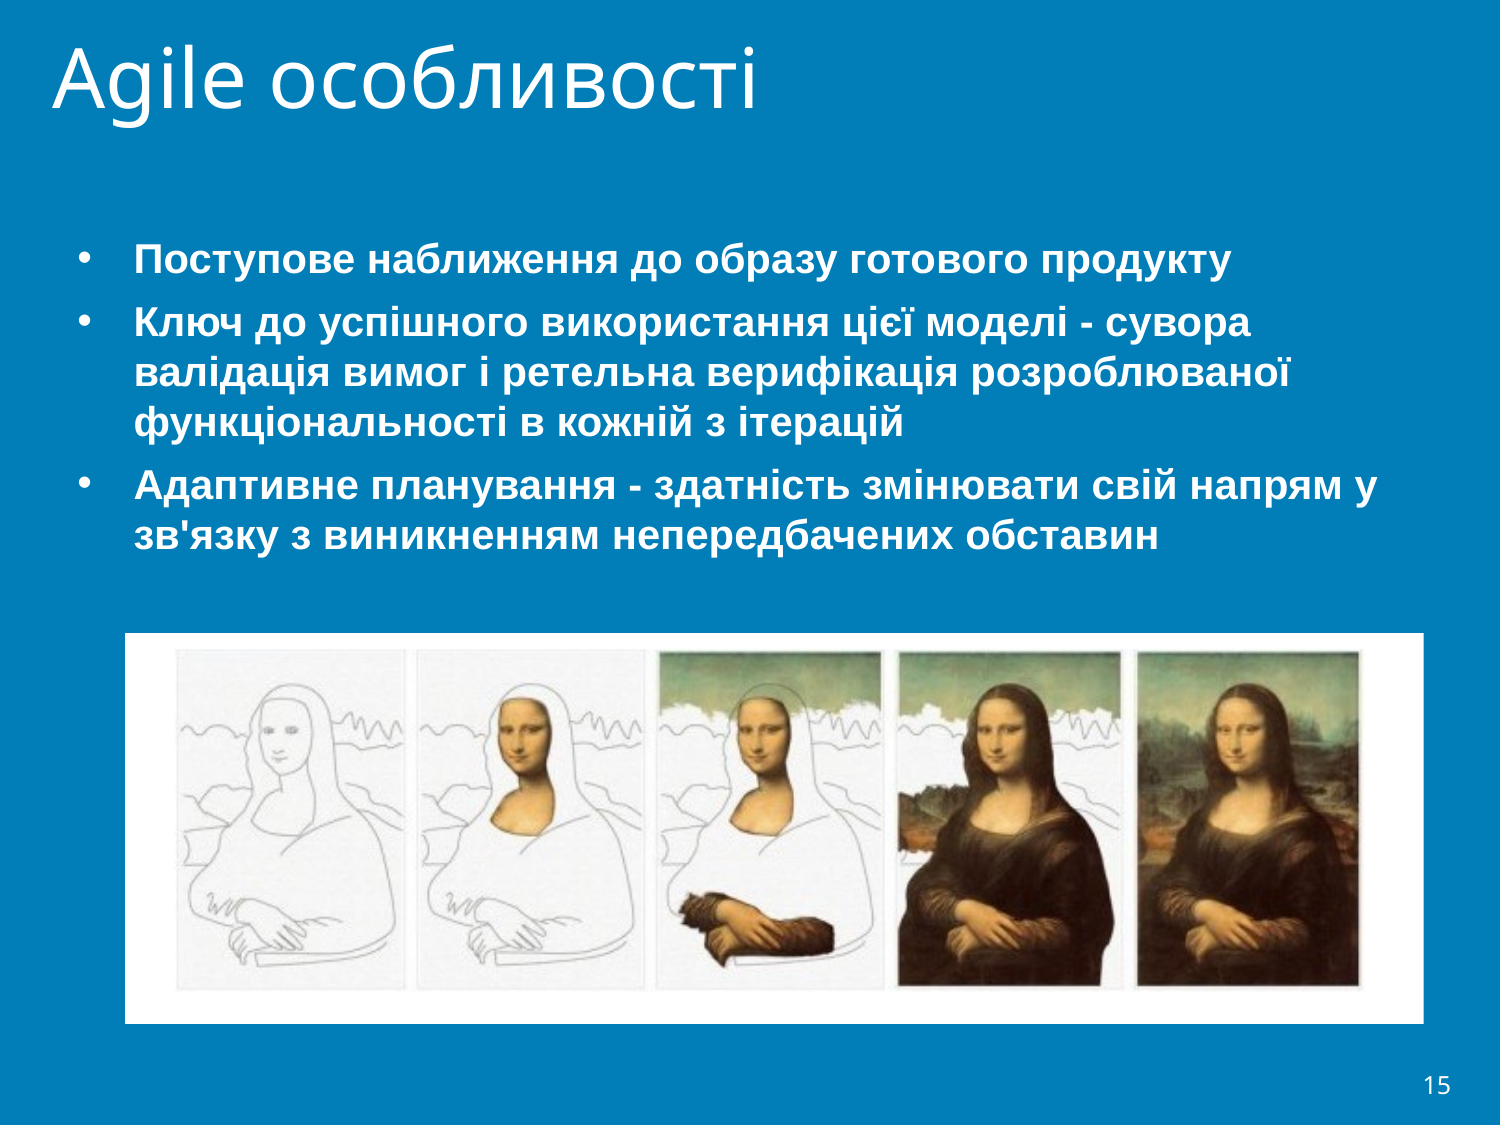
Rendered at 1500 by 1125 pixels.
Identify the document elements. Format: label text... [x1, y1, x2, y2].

slide_number 15 [1116, 1057, 1467, 1117]
text_box Поступове наближення до образу готового продукту Ключ до успішного використання цієї моделі - сувора валідація вимог і ретельна верифікація розроблюваної функціональності в кожній з ітерацій Адаптивне планування - здатність змінювати свій напрям у зв'язку з виникненням непередбачених обставин [62, 224, 1450, 565]
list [124, 633, 1424, 1025]
title Agile особливості [37, 0, 1388, 150]
